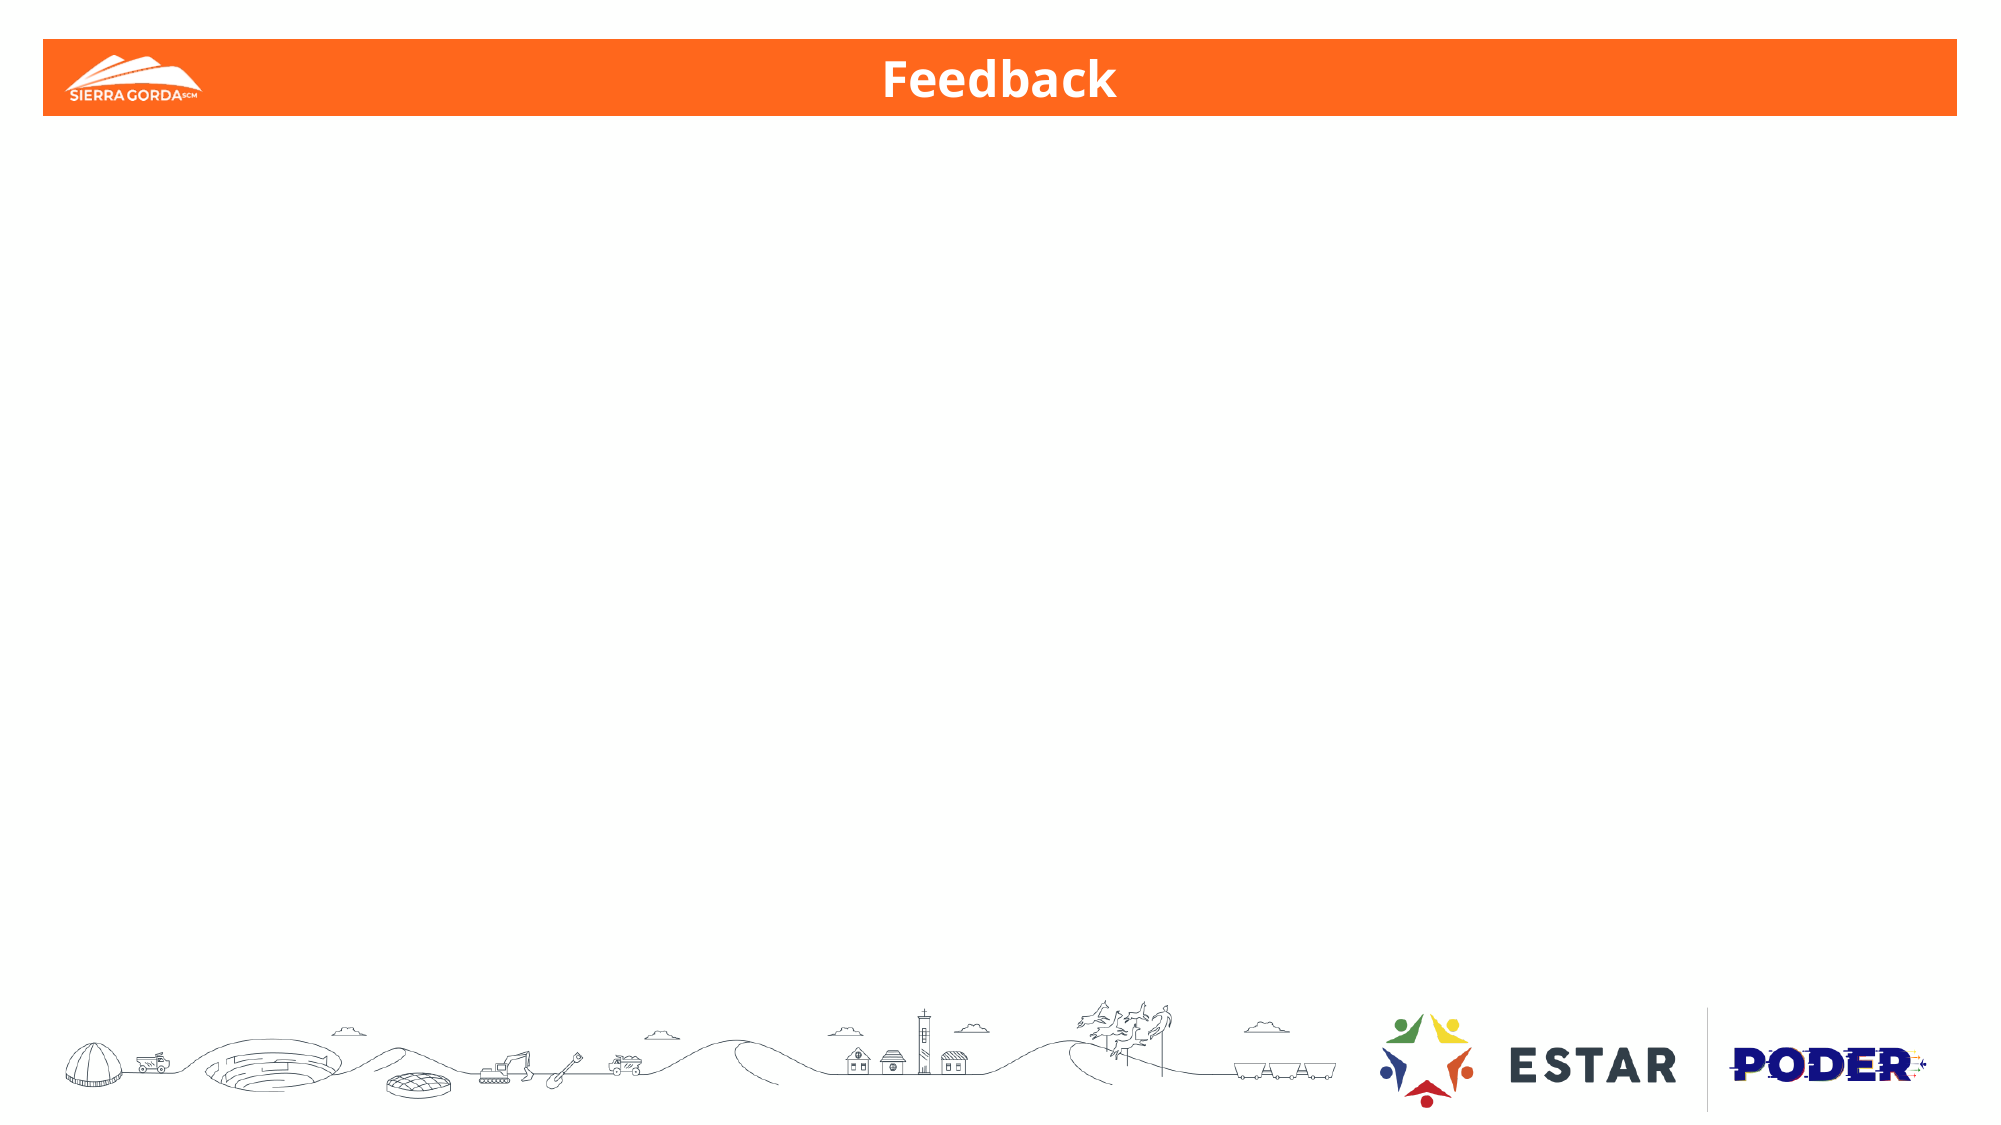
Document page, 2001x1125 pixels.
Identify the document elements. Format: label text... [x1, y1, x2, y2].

text_box Feedback [701, 39, 1957, 116]
text_box [25, 0, 701, 651]
picture [64, 55, 203, 101]
picture [62, 1000, 1930, 1112]
